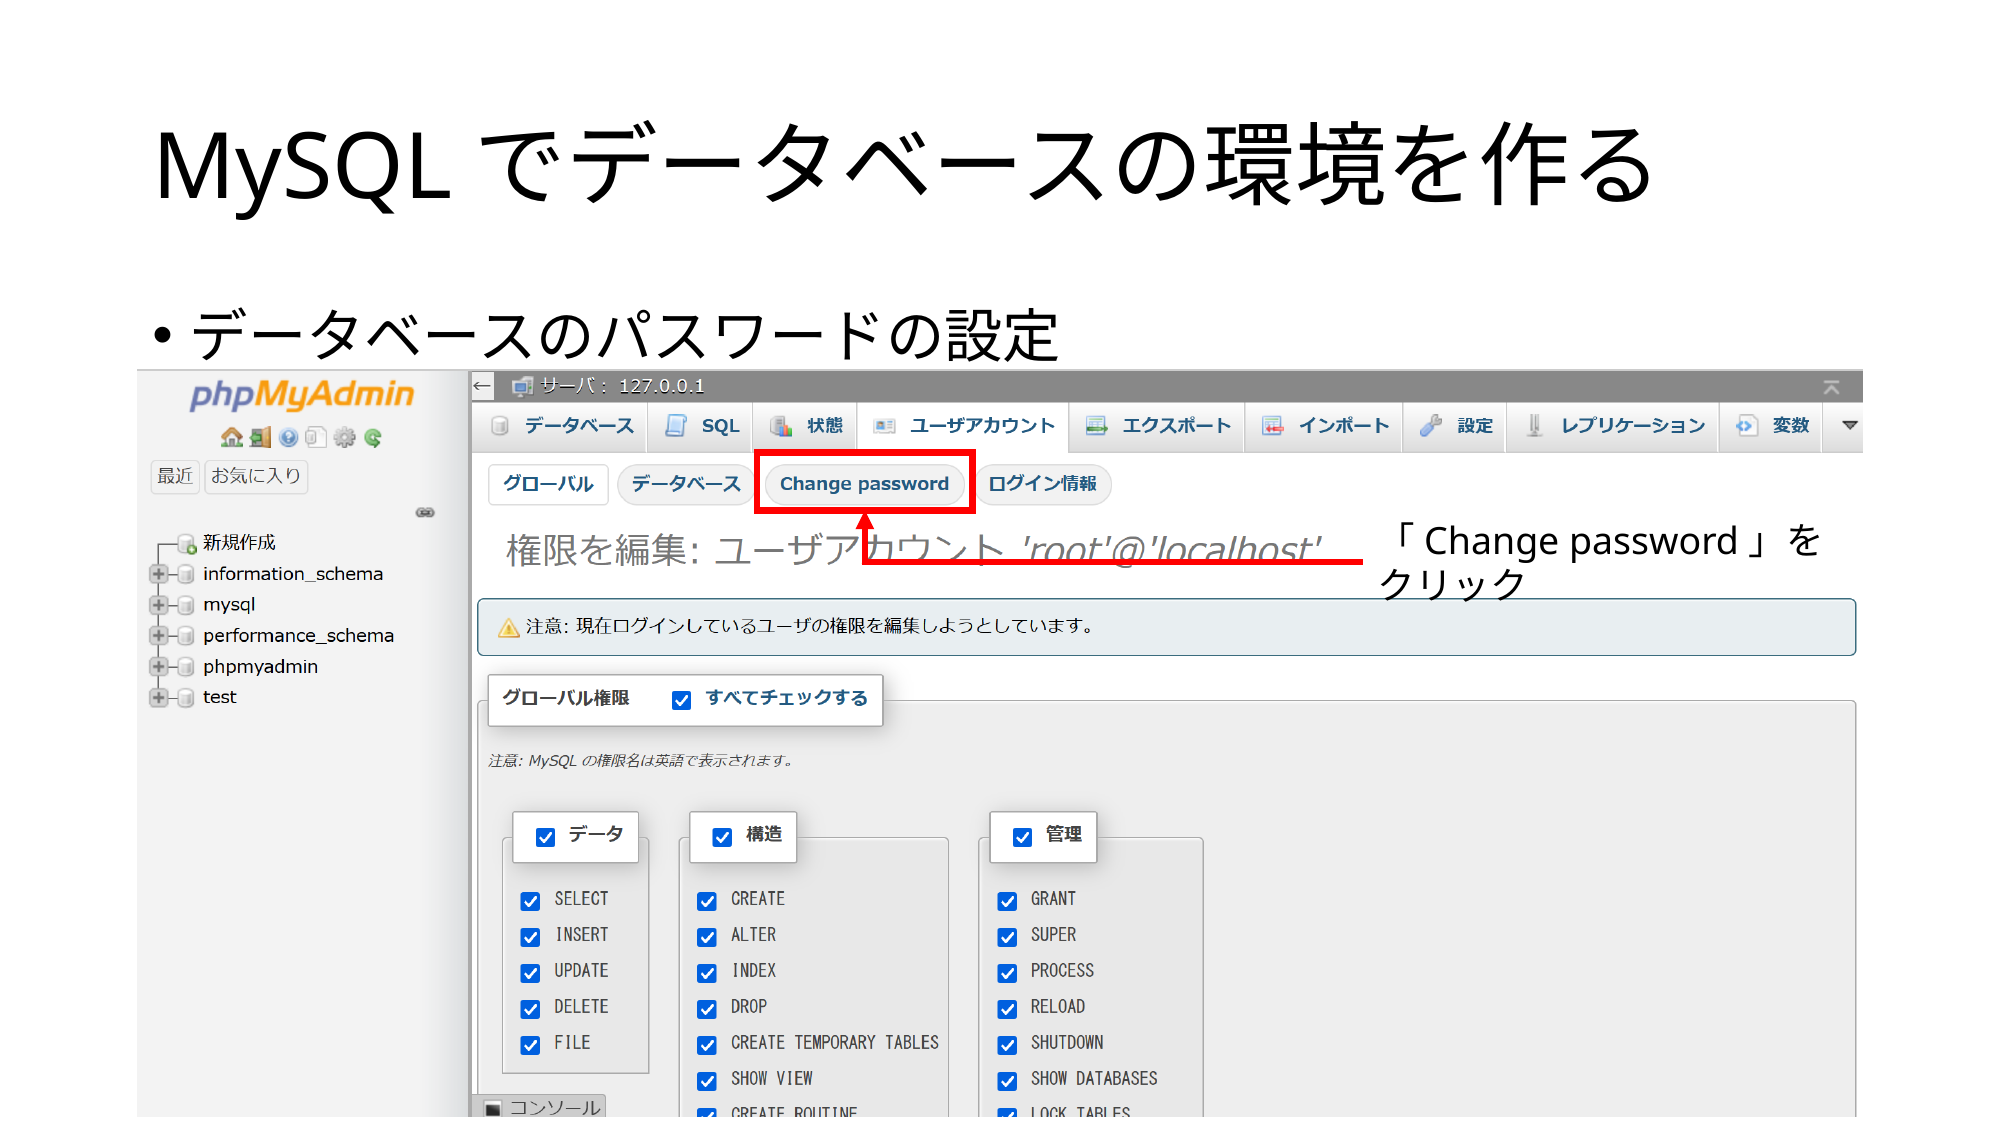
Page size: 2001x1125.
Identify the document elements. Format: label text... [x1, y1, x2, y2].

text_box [864, 510, 1373, 563]
list データベースのパスワードの設定 [137, 299, 1863, 369]
picture [137, 369, 1863, 1117]
title MySQLでデータベースの環境を作る [137, 59, 1863, 278]
